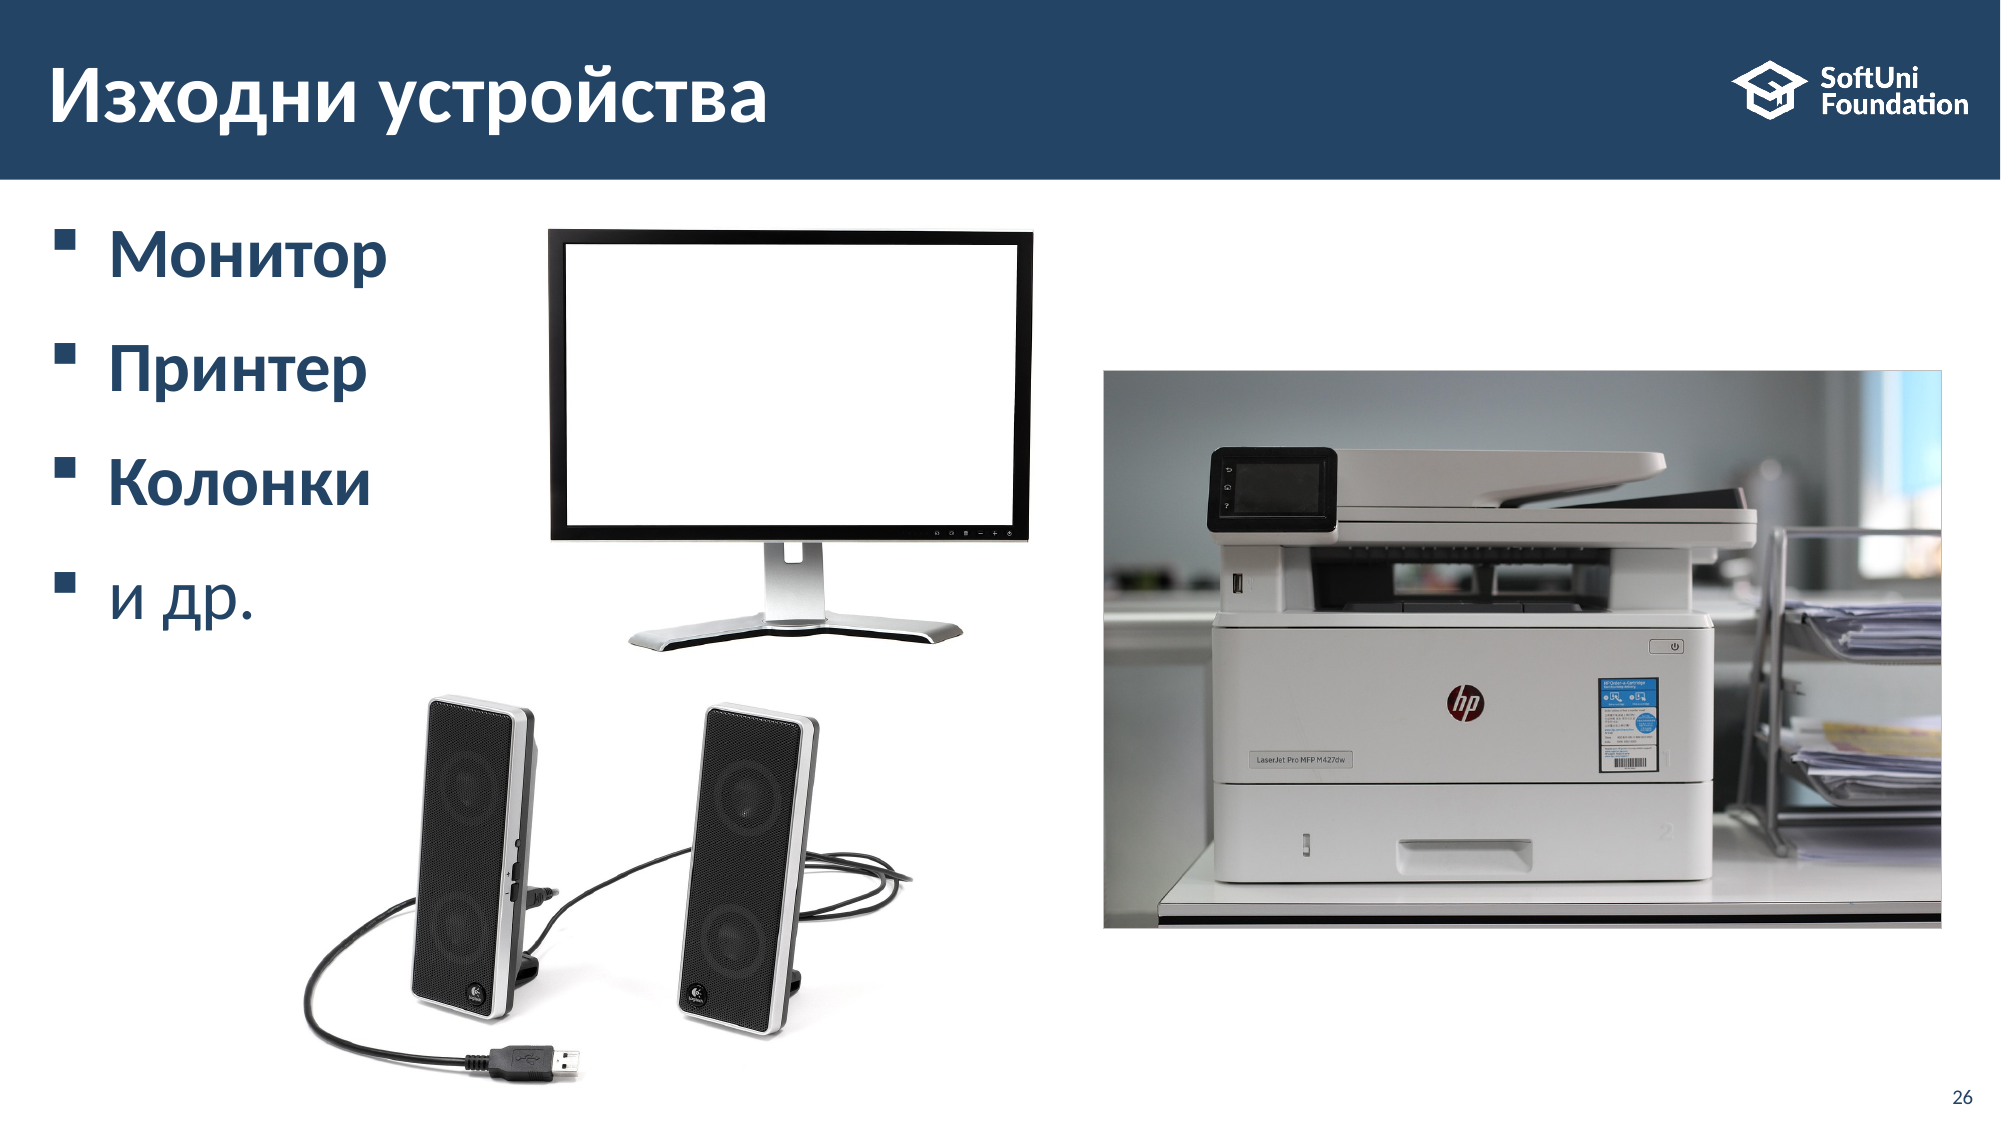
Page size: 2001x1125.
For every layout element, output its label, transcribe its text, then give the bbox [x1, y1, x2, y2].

slide_number 26 [1927, 1067, 1989, 1117]
list Монитор Принтер Колонки и др. [31, 196, 1970, 1104]
picture [1103, 370, 1943, 929]
picture [1731, 60, 1968, 120]
title Изходни устройства [31, 16, 1716, 162]
picture [276, 222, 1045, 1109]
